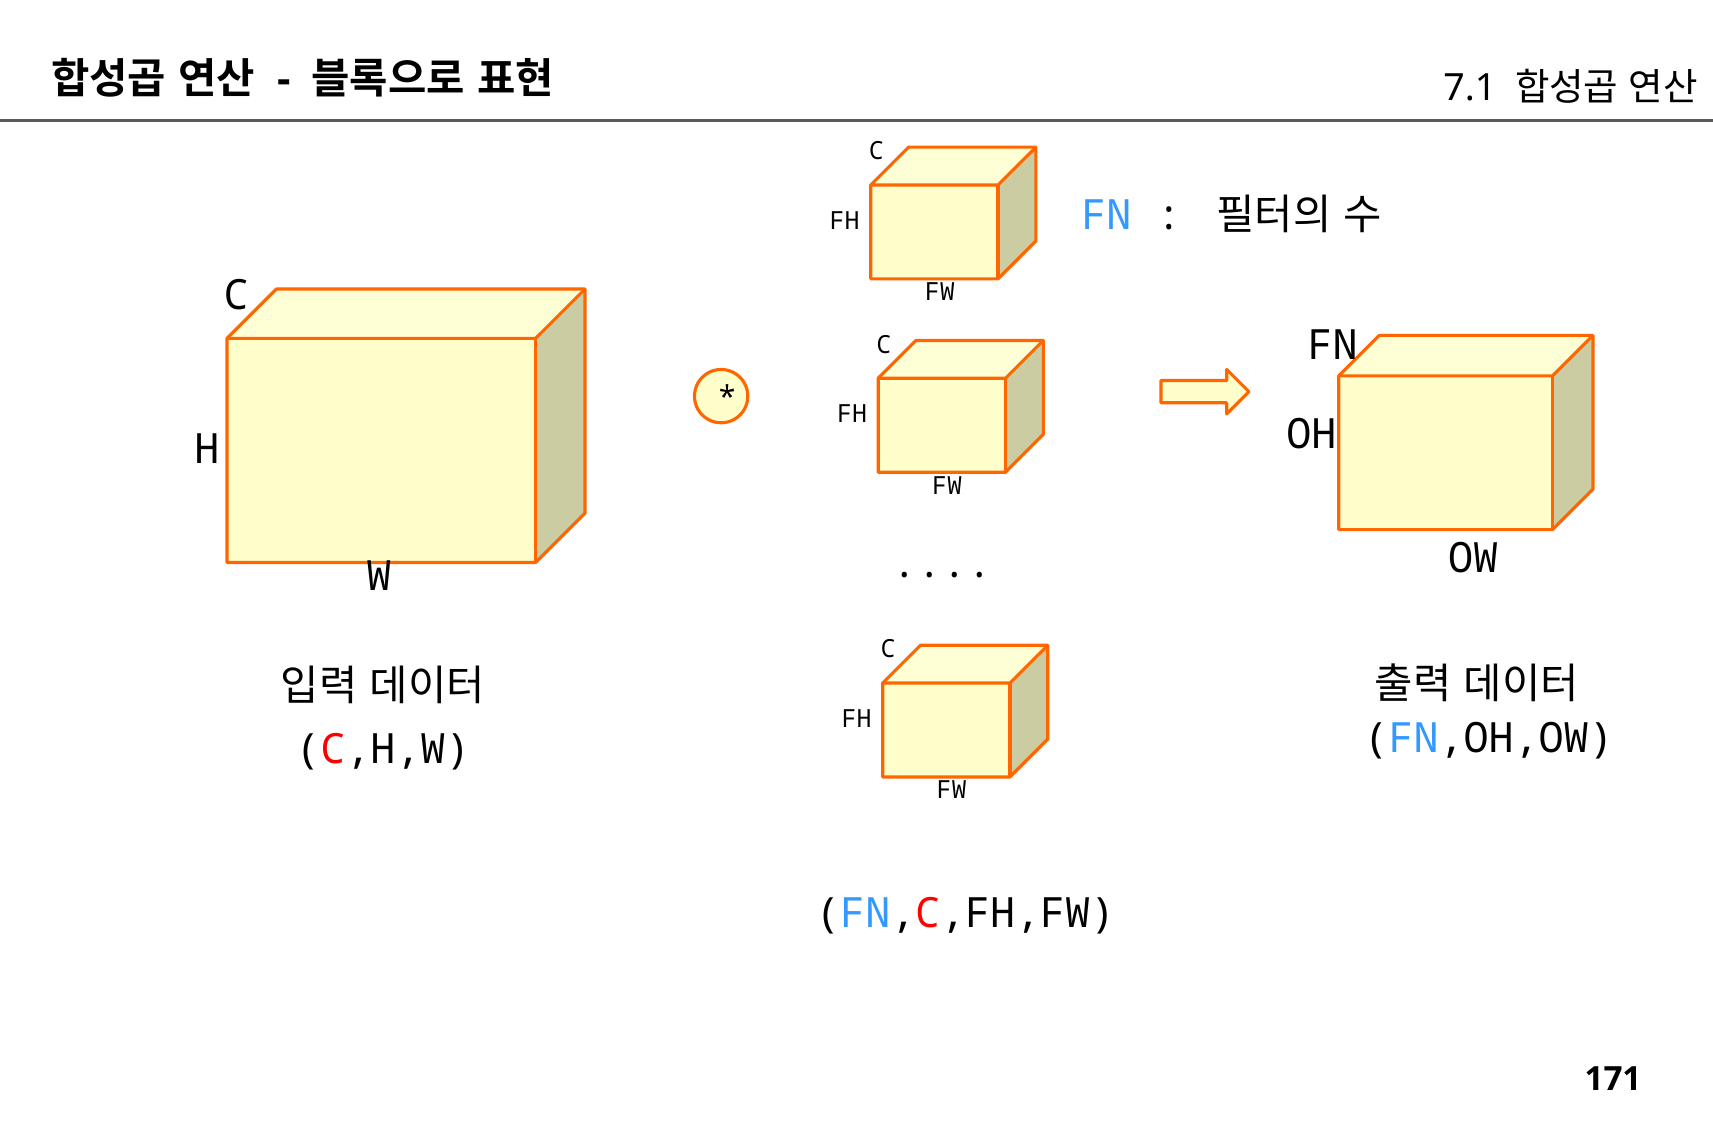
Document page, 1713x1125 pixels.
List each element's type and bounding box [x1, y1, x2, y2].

text_box [827, 625, 1049, 813]
text_box [877, 528, 1007, 593]
text_box [1066, 180, 1398, 245]
text_box [1271, 310, 1596, 589]
text_box [11, 13, 803, 105]
text_box [1348, 649, 1629, 769]
text_box [916, 44, 1713, 111]
text_box [815, 127, 1037, 315]
text_box [800, 878, 1130, 944]
text_box [1158, 367, 1252, 416]
text_box [265, 651, 500, 779]
text_box [692, 367, 750, 425]
text_box [822, 320, 1044, 508]
text_box [179, 260, 588, 606]
